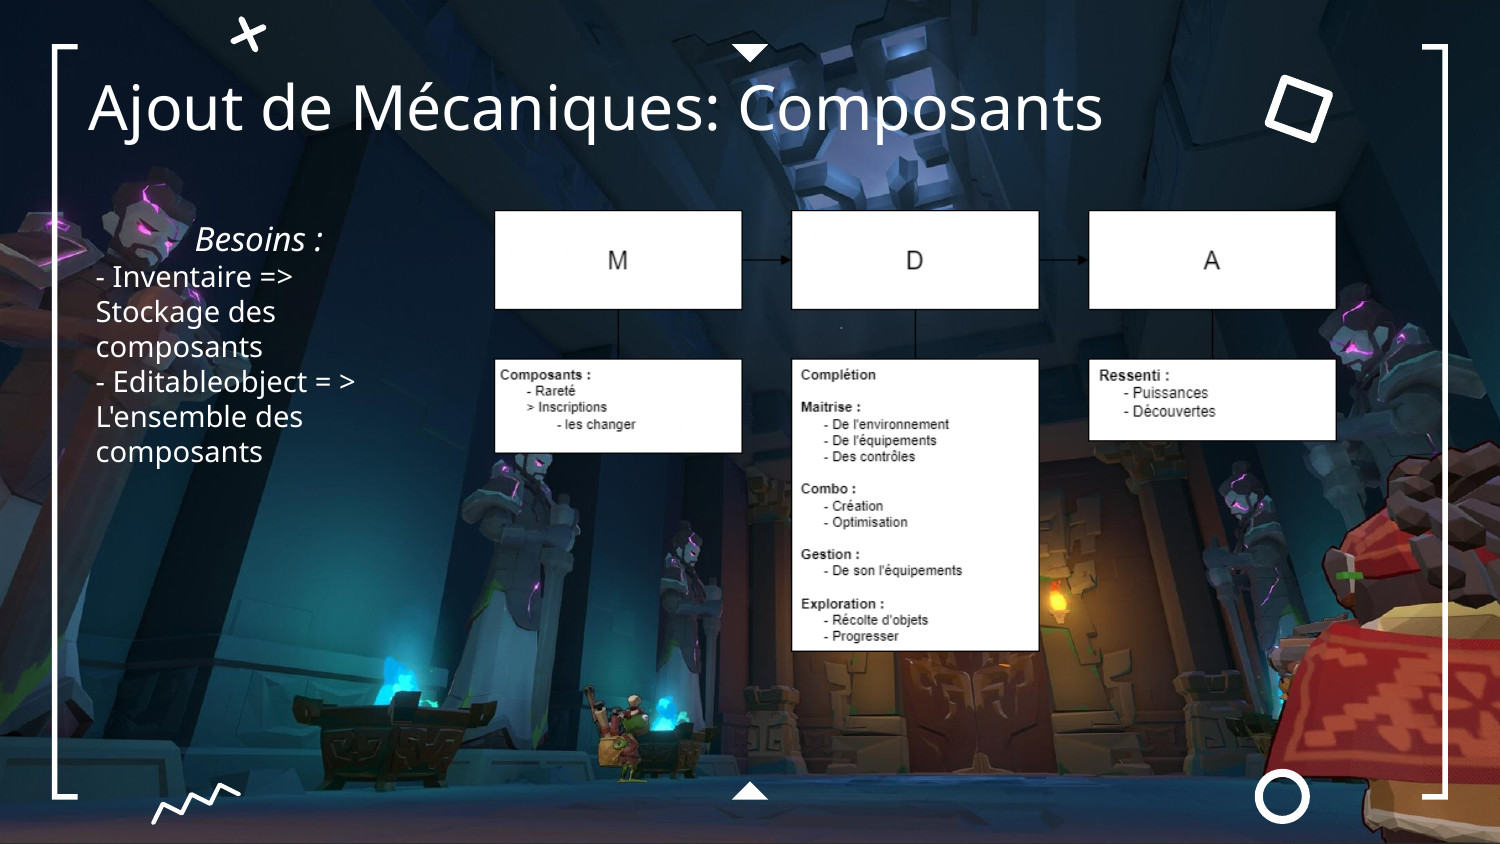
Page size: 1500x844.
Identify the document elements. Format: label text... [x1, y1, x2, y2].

text_box Ajout de Mécaniques: Composants [73, 60, 1266, 198]
text_box Besoins : - Inventaire => Stockage des composants - Editableobject = > L'ensemble des composants [80, 210, 438, 511]
picture [0, 0, 1500, 844]
